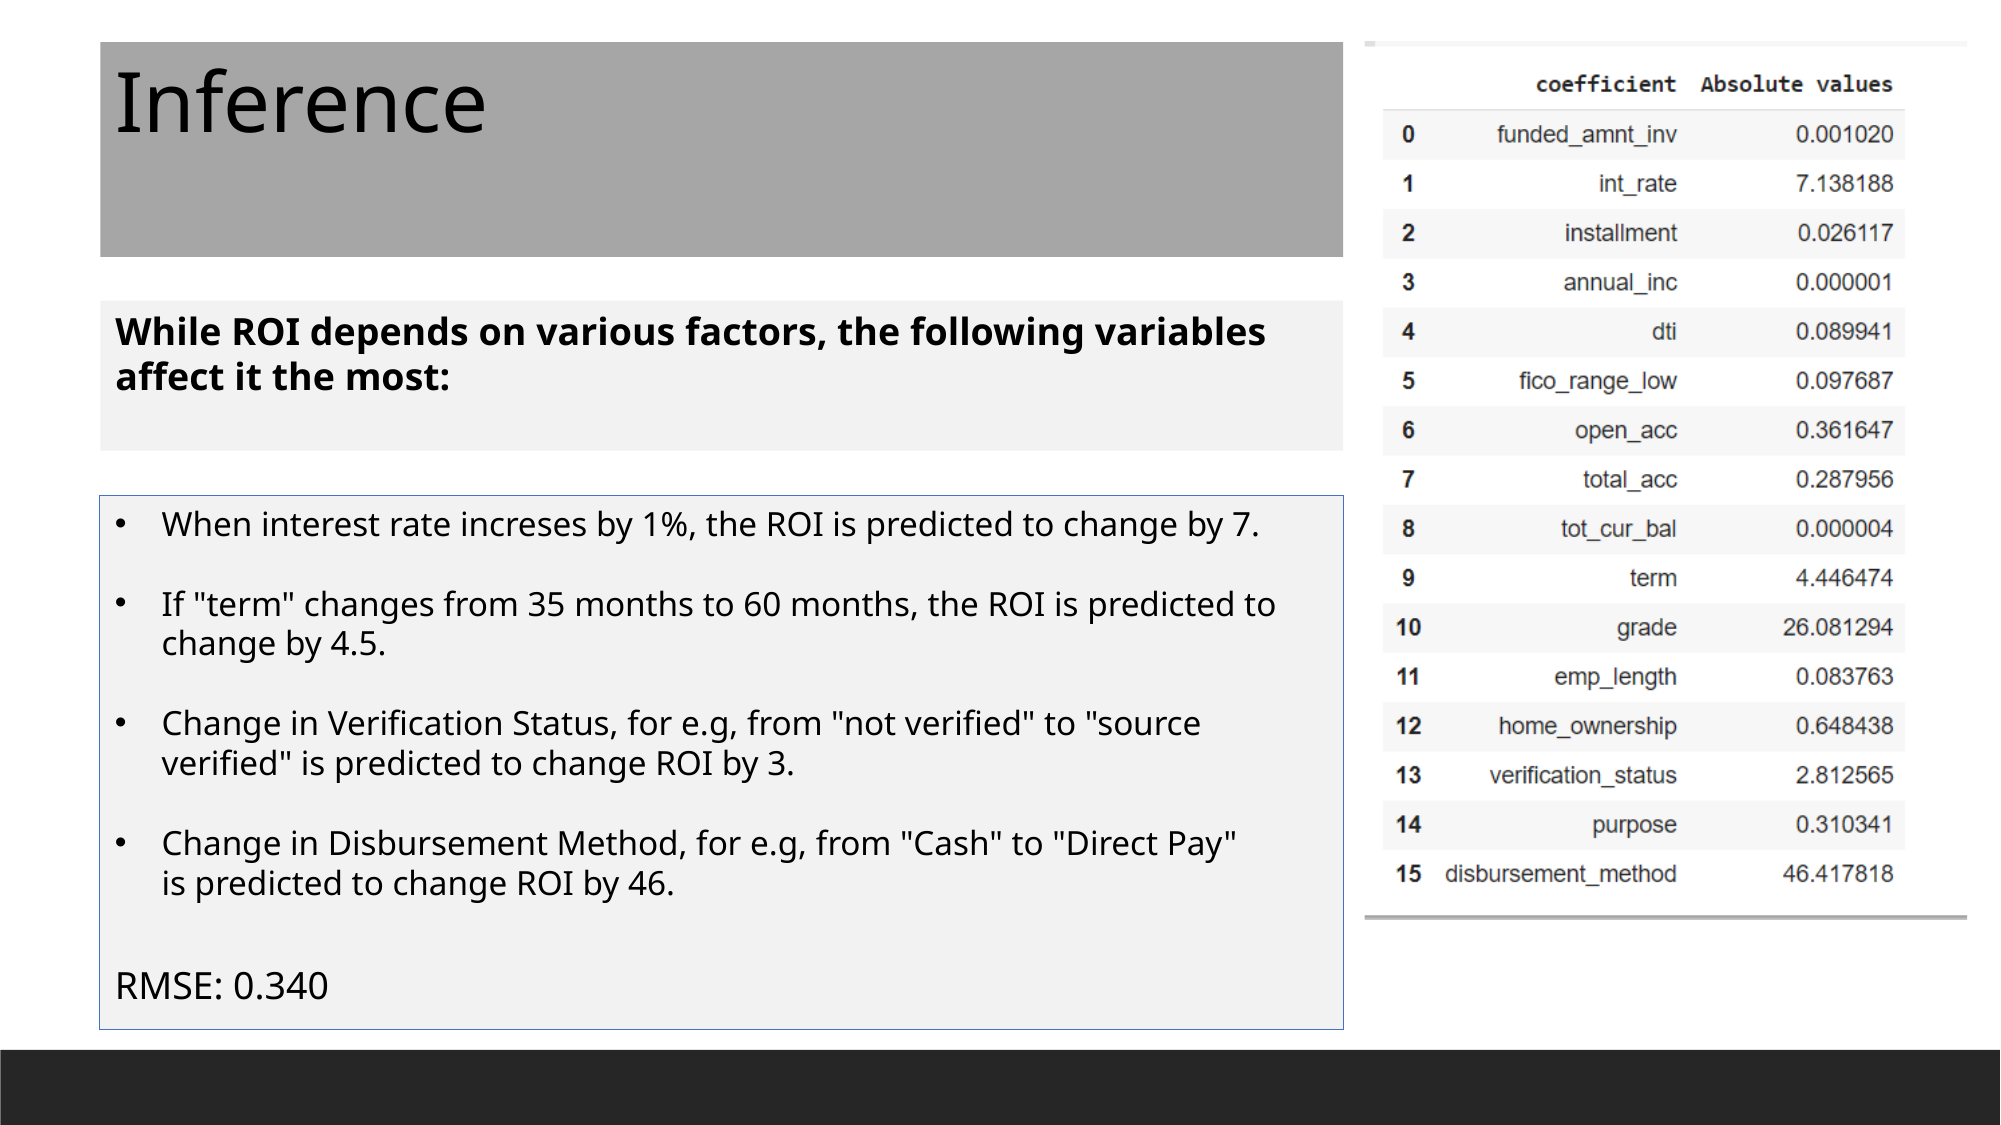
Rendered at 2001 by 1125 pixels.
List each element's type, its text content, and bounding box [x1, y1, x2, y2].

picture [1364, 40, 1968, 920]
text_box RMSE: 0.340 [99, 954, 550, 1015]
text_box While ROI depends on various factors, the following variables affect it the most: [100, 300, 1344, 451]
text_box When interest rate increses by 1%, the ROI is predicted to change by 7. If "term" changes from 35 months to 60 months, the ROI is predicted to change by 4.5. Change in Verification Status, for e.g, from "not verified" to "source verified" is predicted to change ROI by 3. Change in Disbursement Method, for e.g, from "Cash" to "Direct Pay" is predicted to change ROI by 46. [99, 495, 1344, 1030]
text_box Inference [100, 42, 1344, 257]
